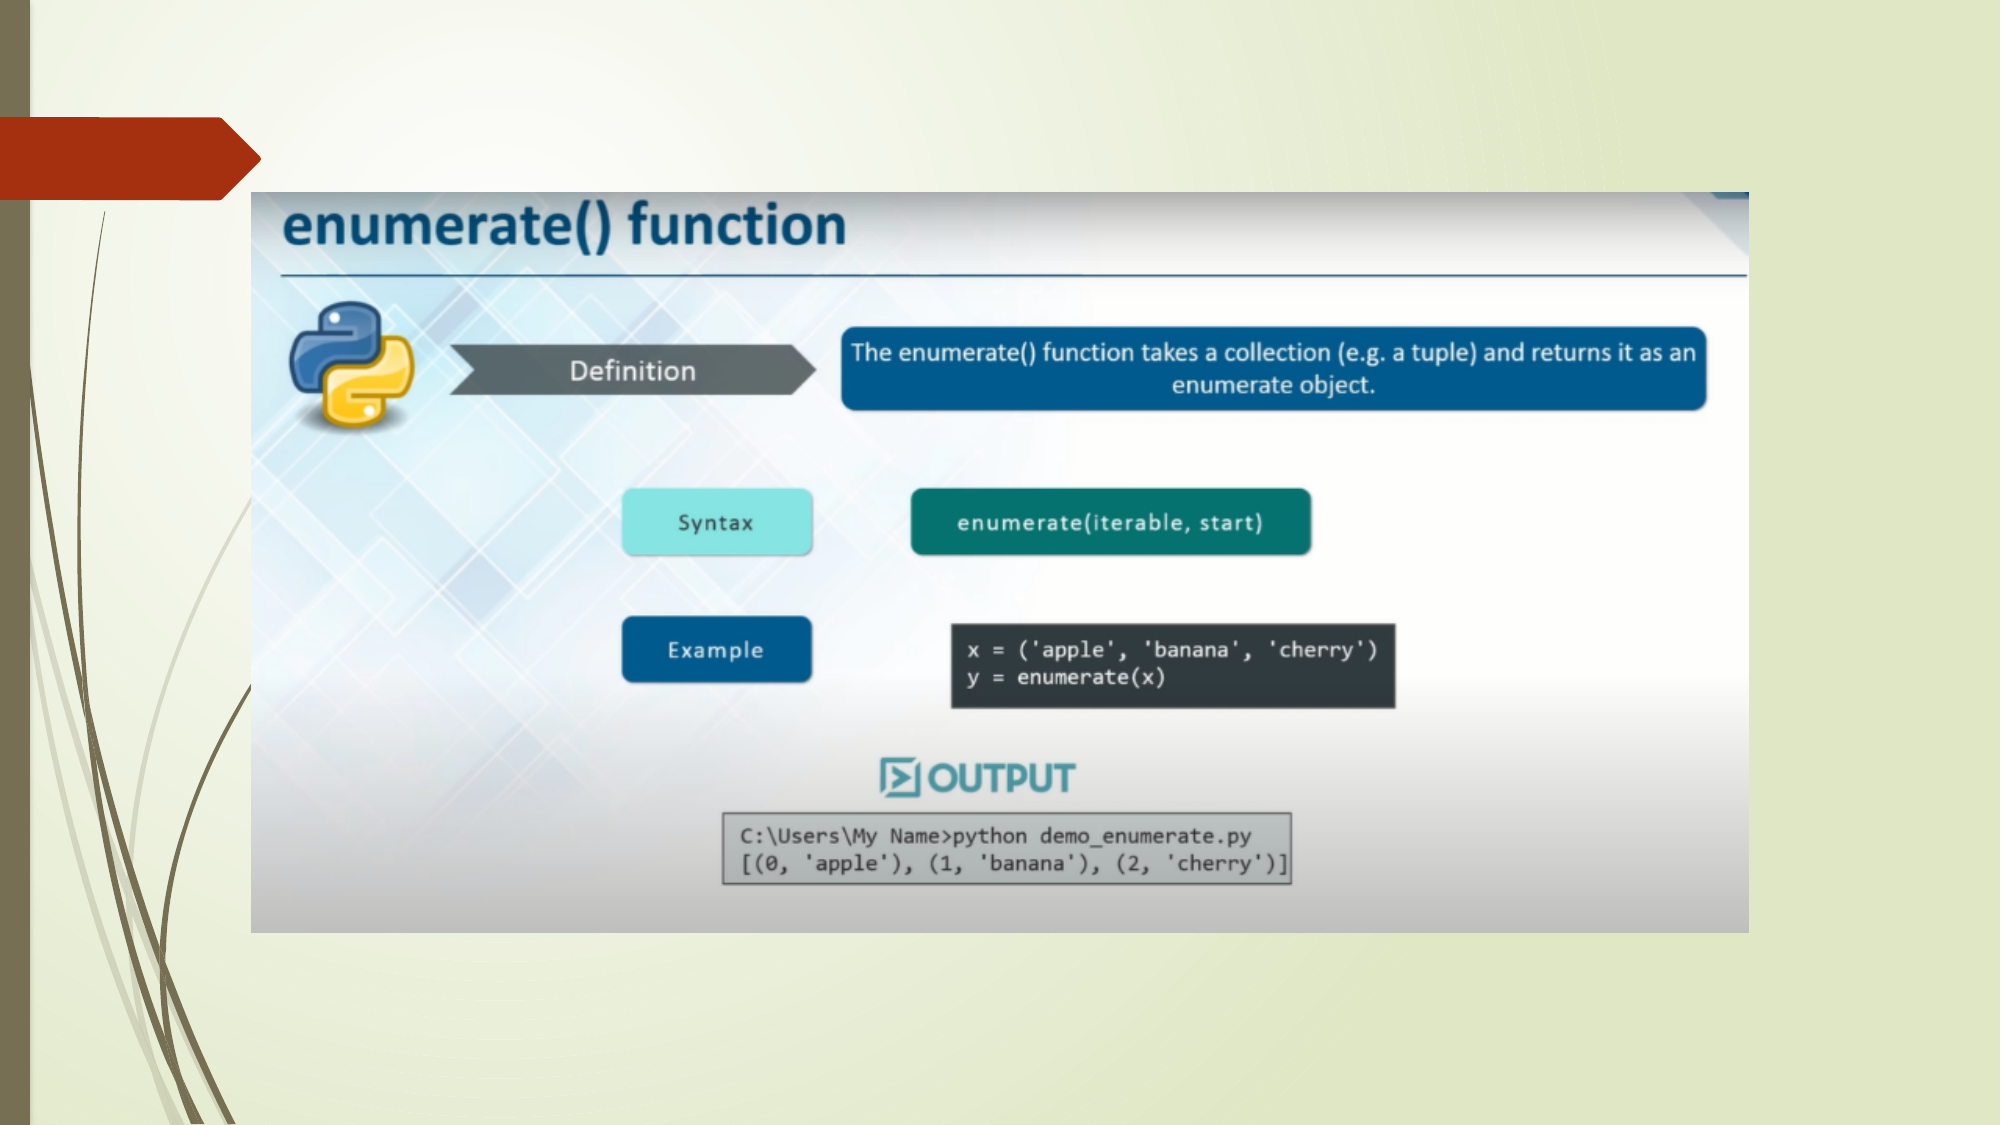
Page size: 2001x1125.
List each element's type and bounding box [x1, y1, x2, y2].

picture [251, 191, 1749, 933]
